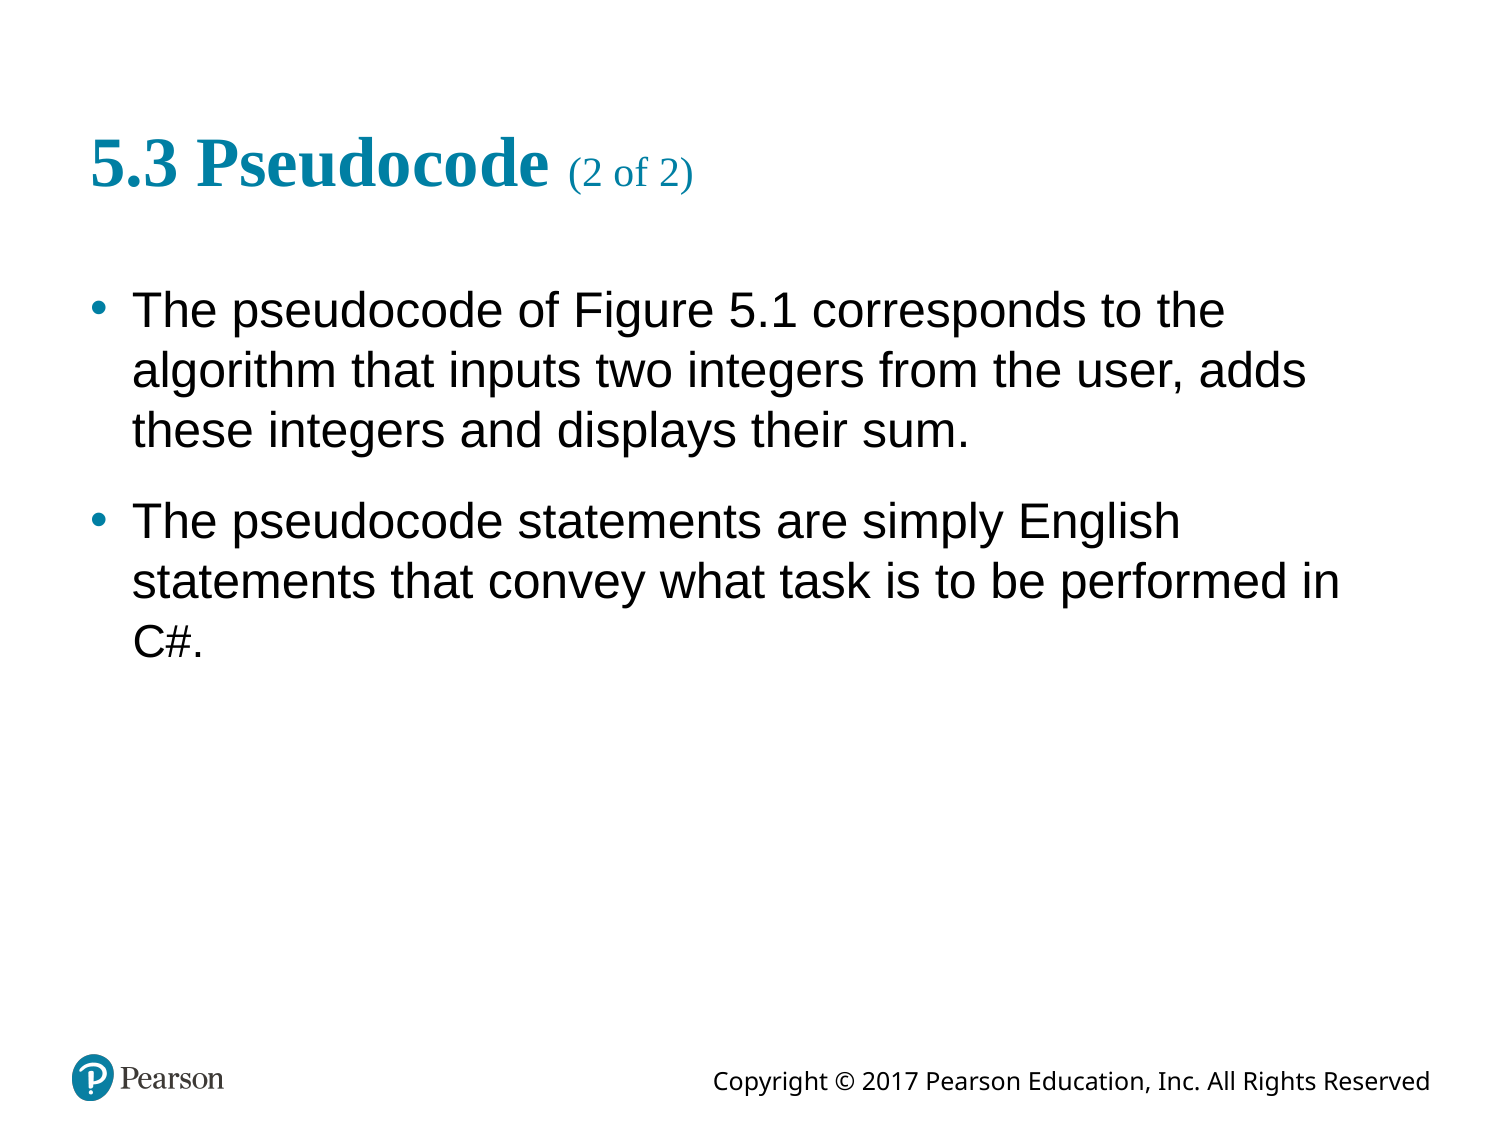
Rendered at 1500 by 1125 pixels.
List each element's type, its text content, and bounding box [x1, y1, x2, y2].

picture [72, 1054, 88, 1070]
picture [72, 1087, 83, 1101]
picture [98, 1054, 224, 1101]
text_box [126, 615, 212, 670]
list The pseudocode of Figure 5.1 corresponds to the algorithm that inputs two integers from the user, adds these integers and displays their sum. The pseudocode statements are simply English statements that convey what task is to be performed in [75, 262, 1425, 608]
title 5.3 Pseudocode (2 of 2) [75, 35, 1425, 216]
picture [80, 1063, 106, 1088]
